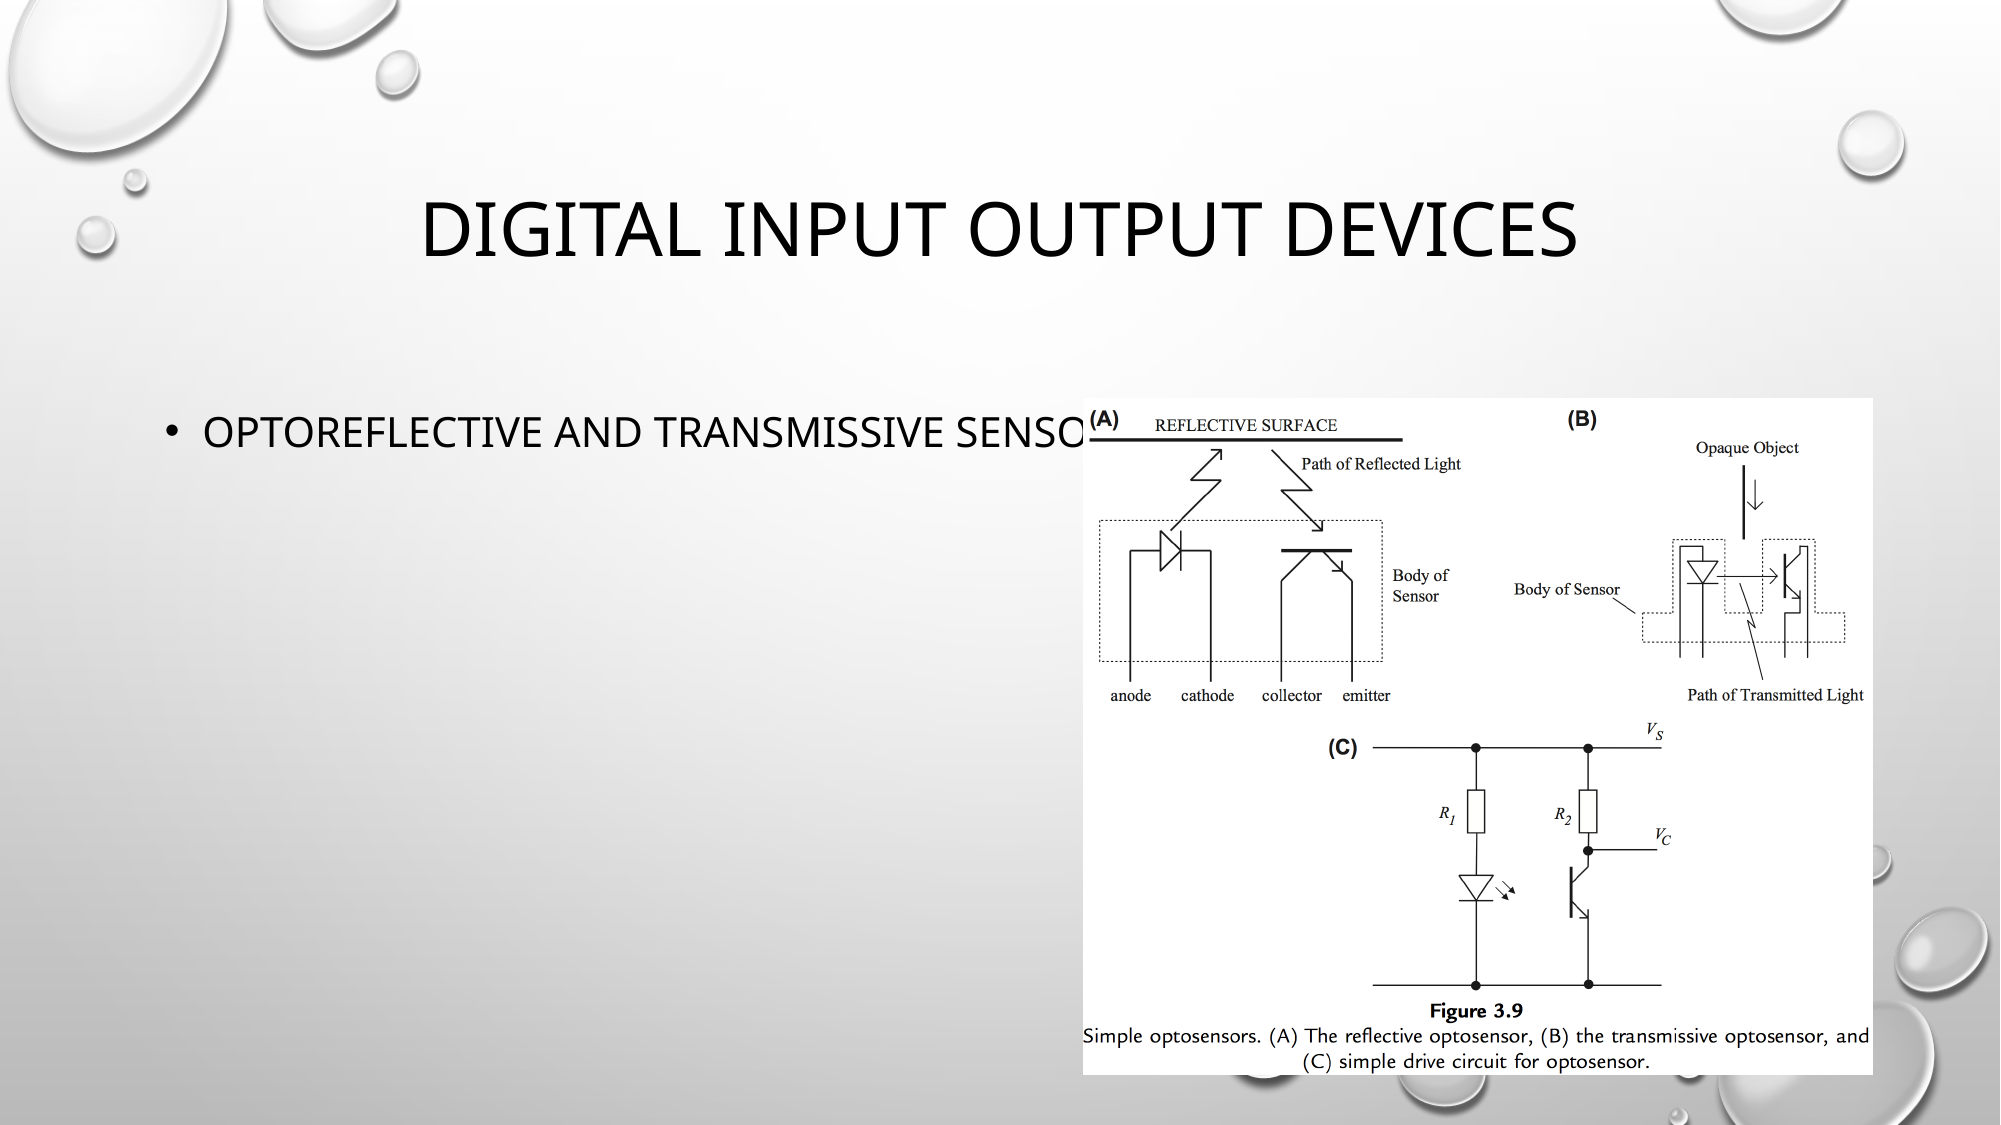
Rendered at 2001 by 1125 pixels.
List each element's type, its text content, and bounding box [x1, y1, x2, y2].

title Digital input output devices [149, 101, 1851, 364]
picture [0, 0, 2000, 1125]
list Optoreflective and transmissive sensors [149, 388, 1850, 950]
